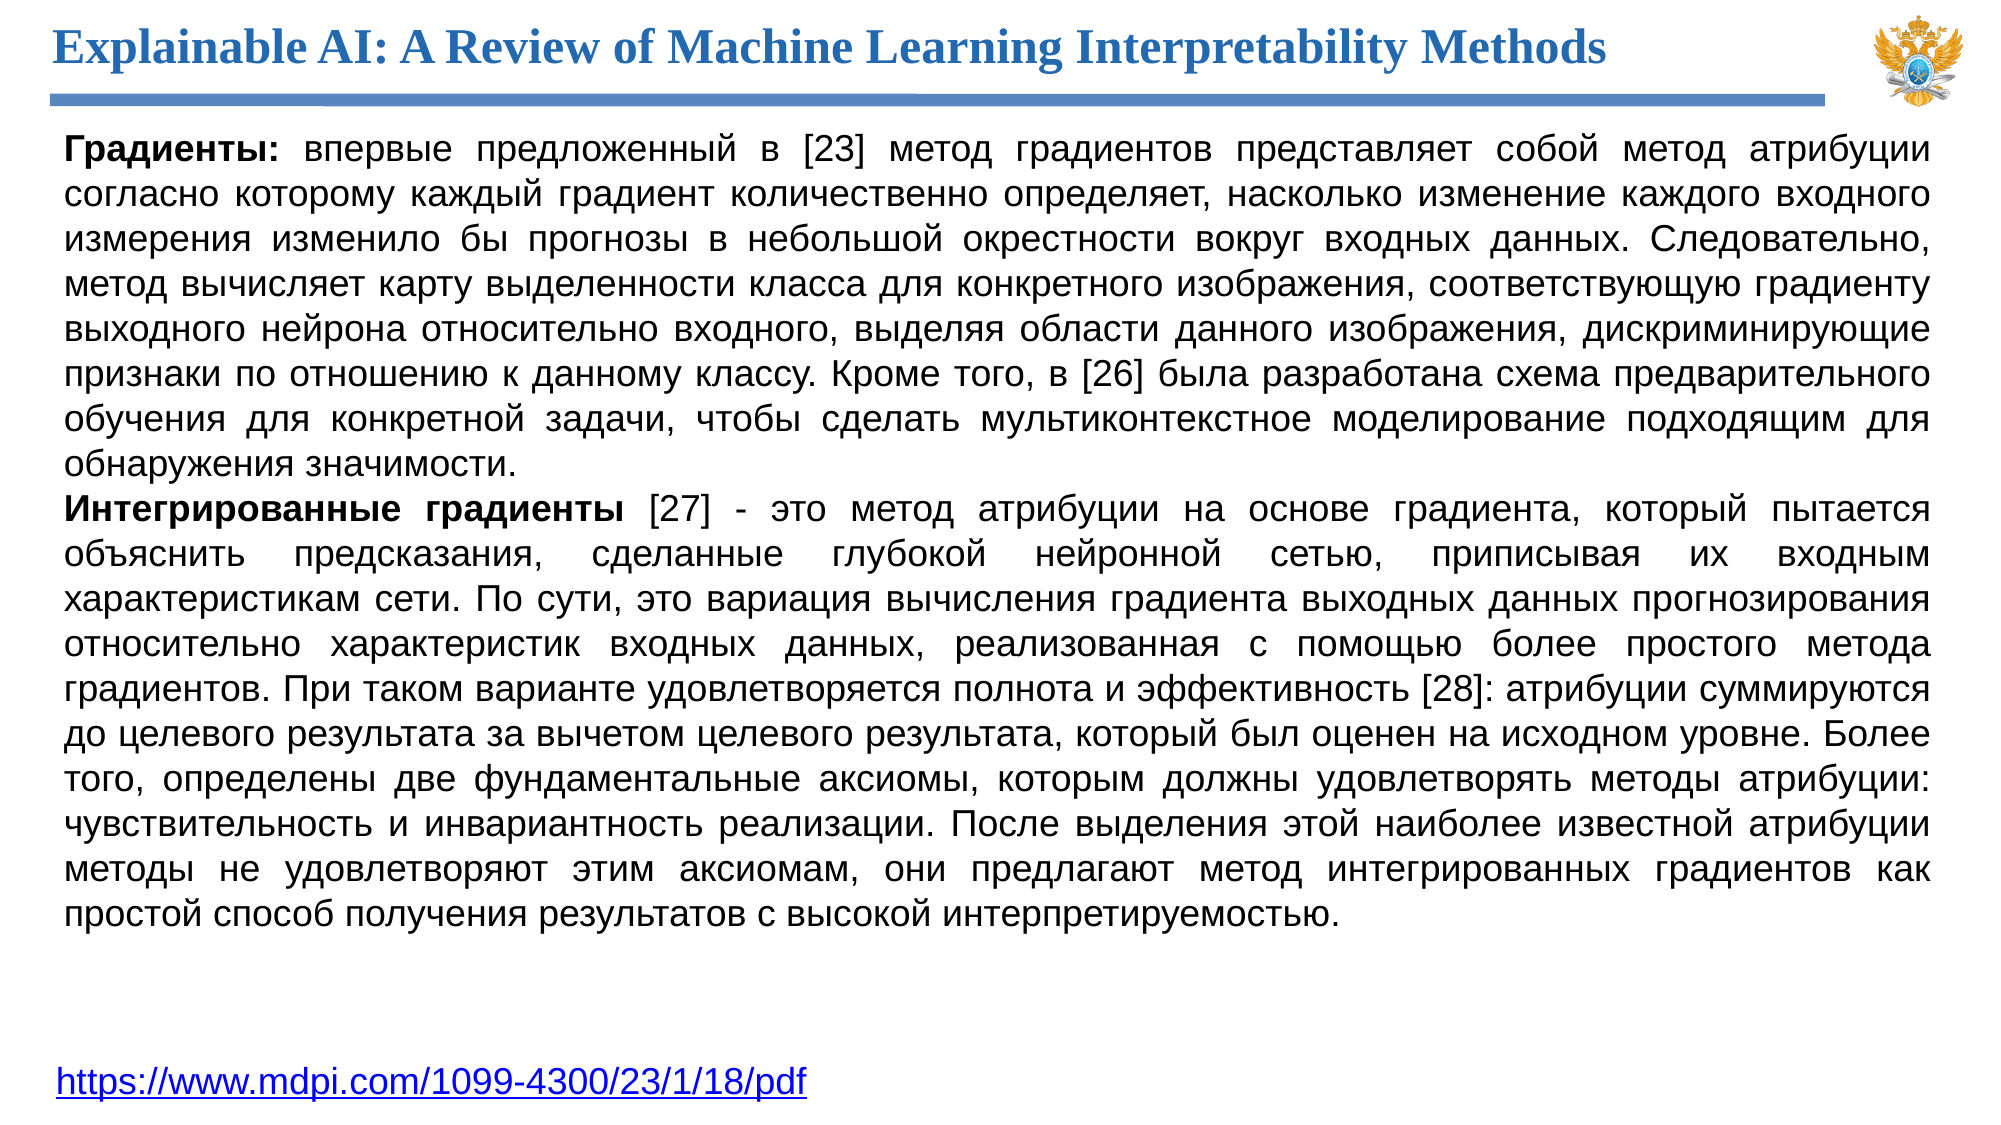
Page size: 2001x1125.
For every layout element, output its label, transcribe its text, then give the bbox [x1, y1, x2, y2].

picture [1869, 13, 1966, 109]
text_box Градиенты: впервые предложенный в [23] метод градиентов представляет собой метод атрибуции согласно которому каждый градиент количественно определяет, насколько изменение каждого входного измерения изменило бы прогнозы в небольшой окрестности вокруг входных данных. Следовательно, метод вычисляет карту выделенности класса для конкретного изображения, соответствующую градиенту выходного нейрона относительно входного, выделяя области данного изображения, дискриминирующие признаки по отношению к данному классу. Кроме того, в [26] была разработана схема предварительного обучения для конкретной задачи, чтобы сделать мультиконтекстное моделирование подходящим для обнаружения значимости. Интегрированные градиенты [27] - это метод атрибуции на основе градиента, который пытается объяснить предсказания, сделанные глубокой нейронной сетью, приписывая их входным характеристикам сети. По сути, это вариация вычисления градиента выходных данных прогнозирования относительно характеристик входных данных, реализованная с помощью более простого метода градиентов. При таком варианте удовлетворяется полнота и эффективность [28]: атрибуции суммируются до целевого результата за вычетом целевого результата, который был оценен на исходном уровне. Более того, определены две фундаментальные аксиомы, которым должны удовлетворять методы атрибуции: чувствительность и инвариантность реализации. После выделения этой наиболее известной атрибуции методы не удовлетворяют этим аксиомам, они предлагают метод интегрированных градиентов как простой способ получения результатов с высокой интерпретируемостью. [49, 116, 1947, 941]
text_box https://www.mdpi.com/1099-4300/23/1/18/pdf [41, 1049, 822, 1110]
title Explainable AI: A Review of Machine Learning Interpretability Methods [49, 13, 1868, 84]
